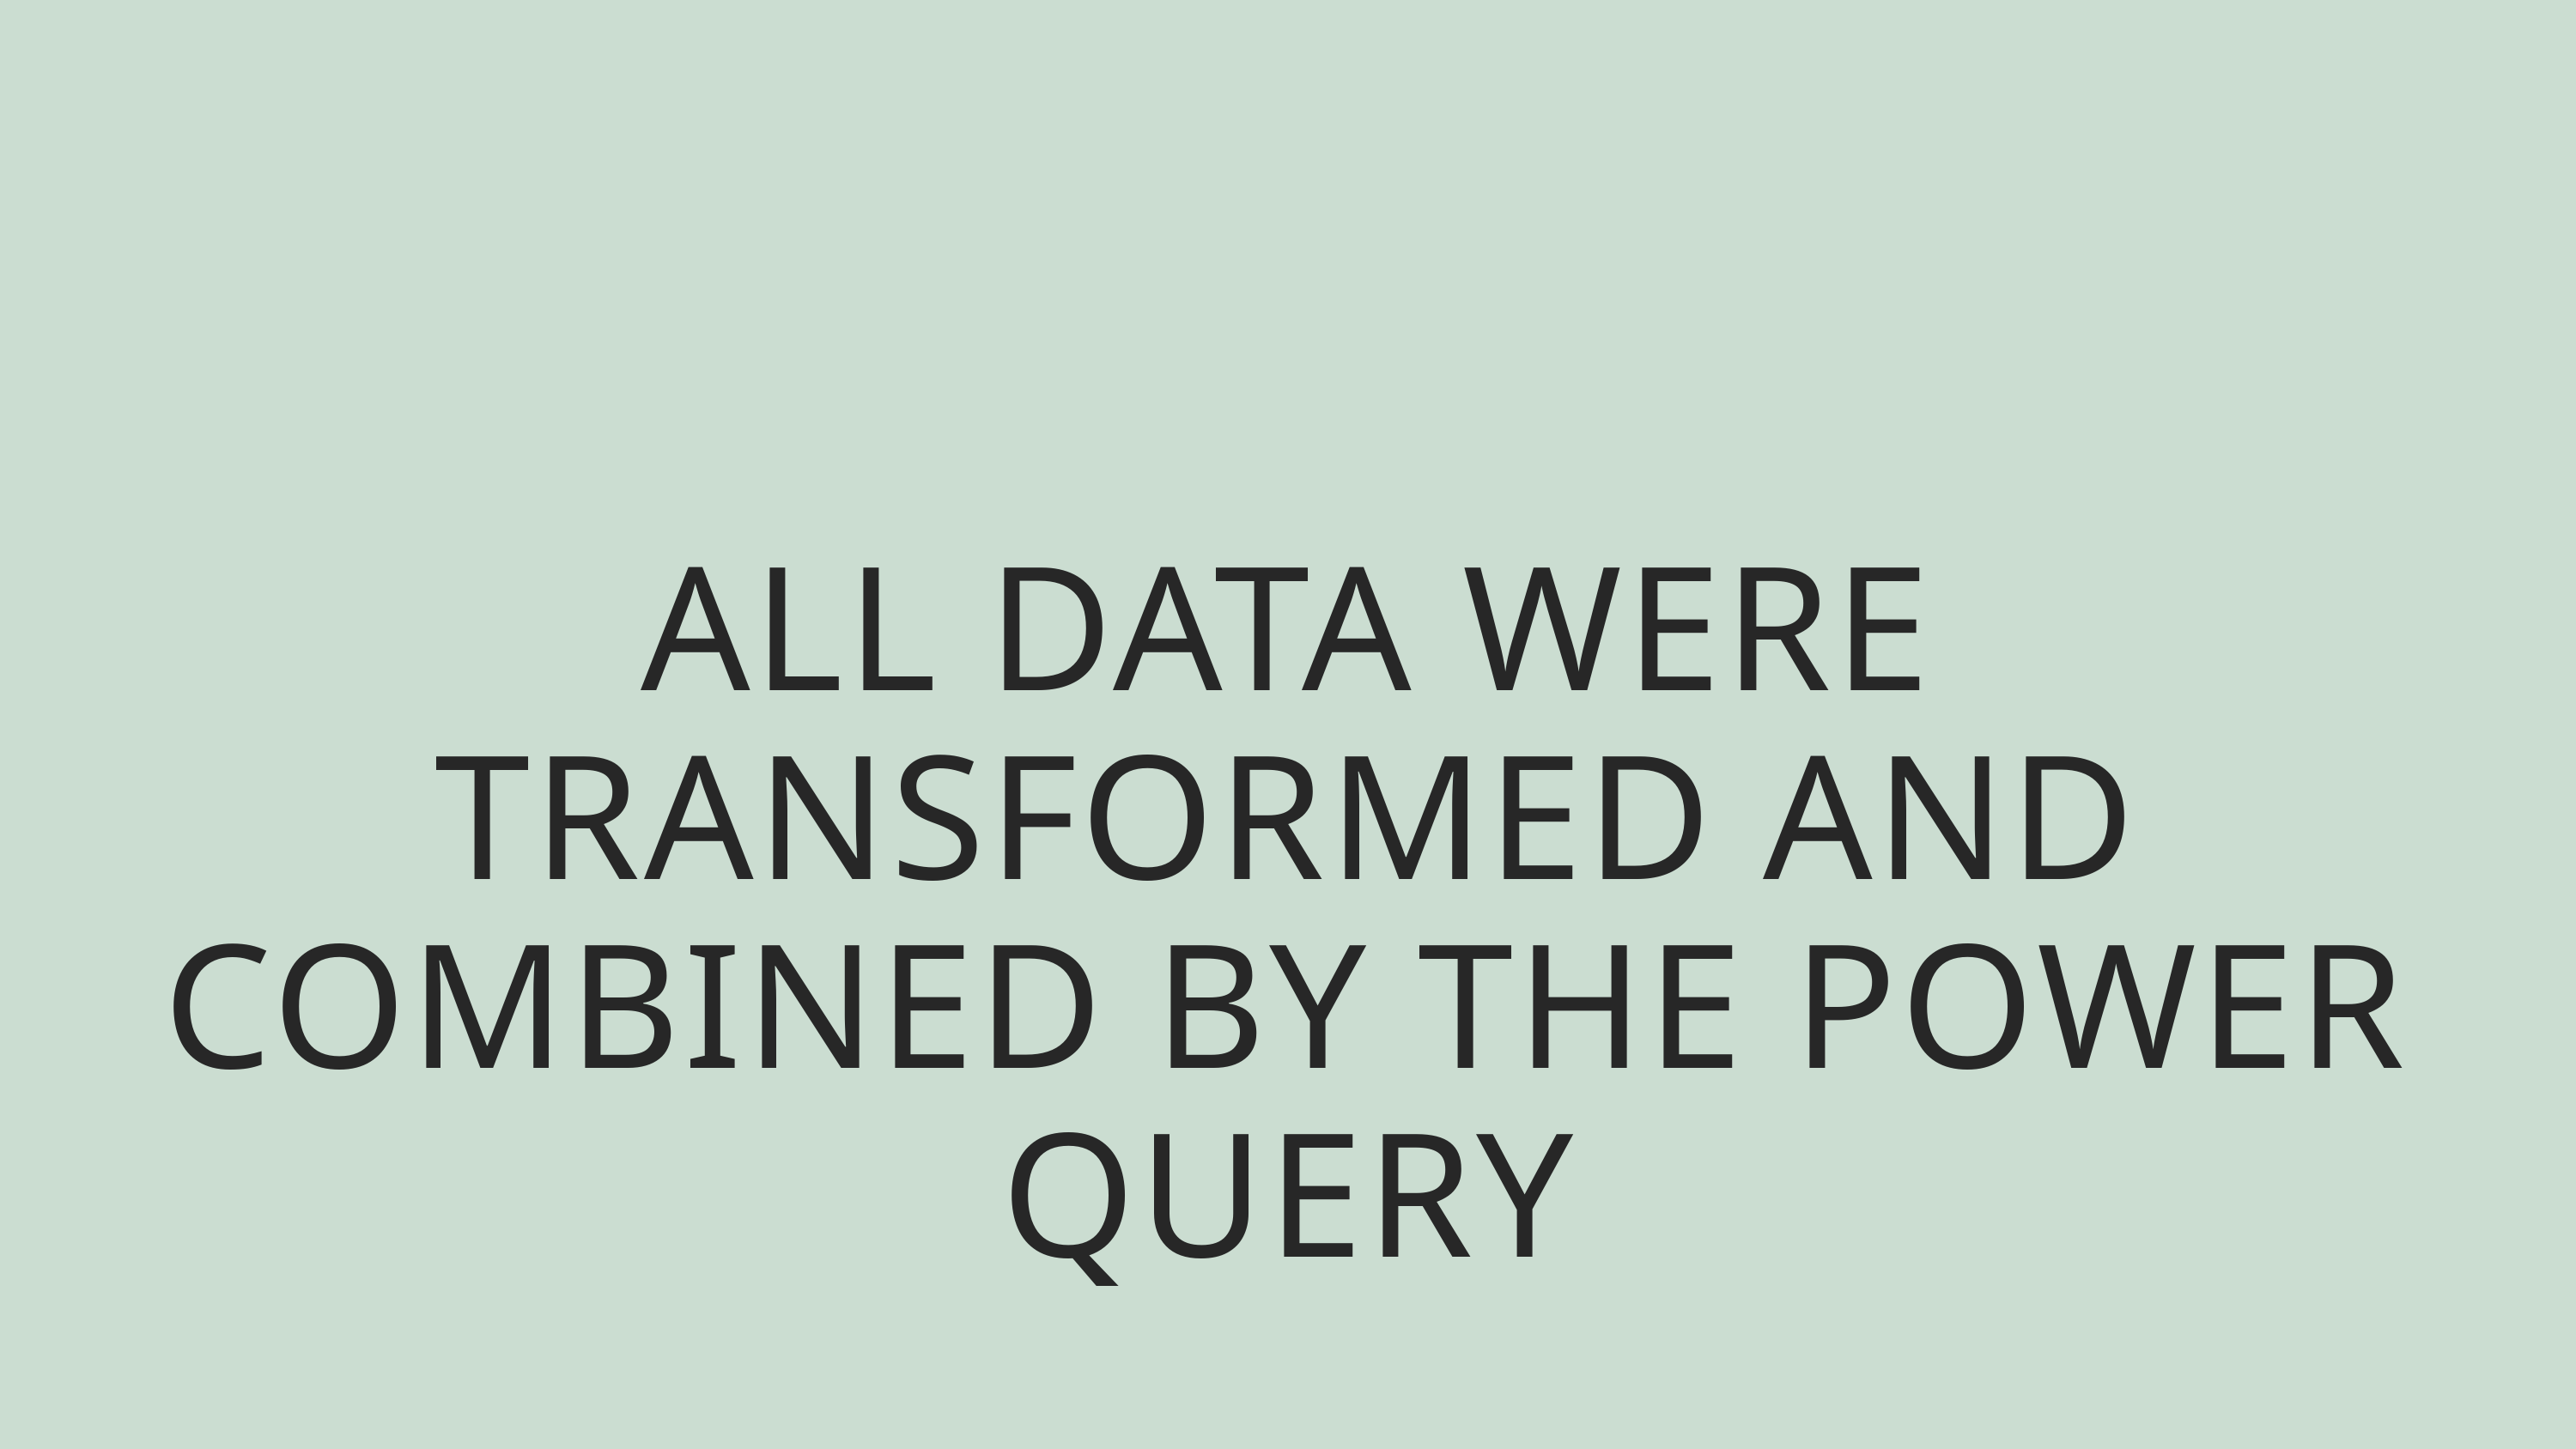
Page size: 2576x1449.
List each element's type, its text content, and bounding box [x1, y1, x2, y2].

text_box ALL DATA WERE TRANSFORMED AND COMBINED BY THE POWER QUERY [144, 536, 2432, 1292]
